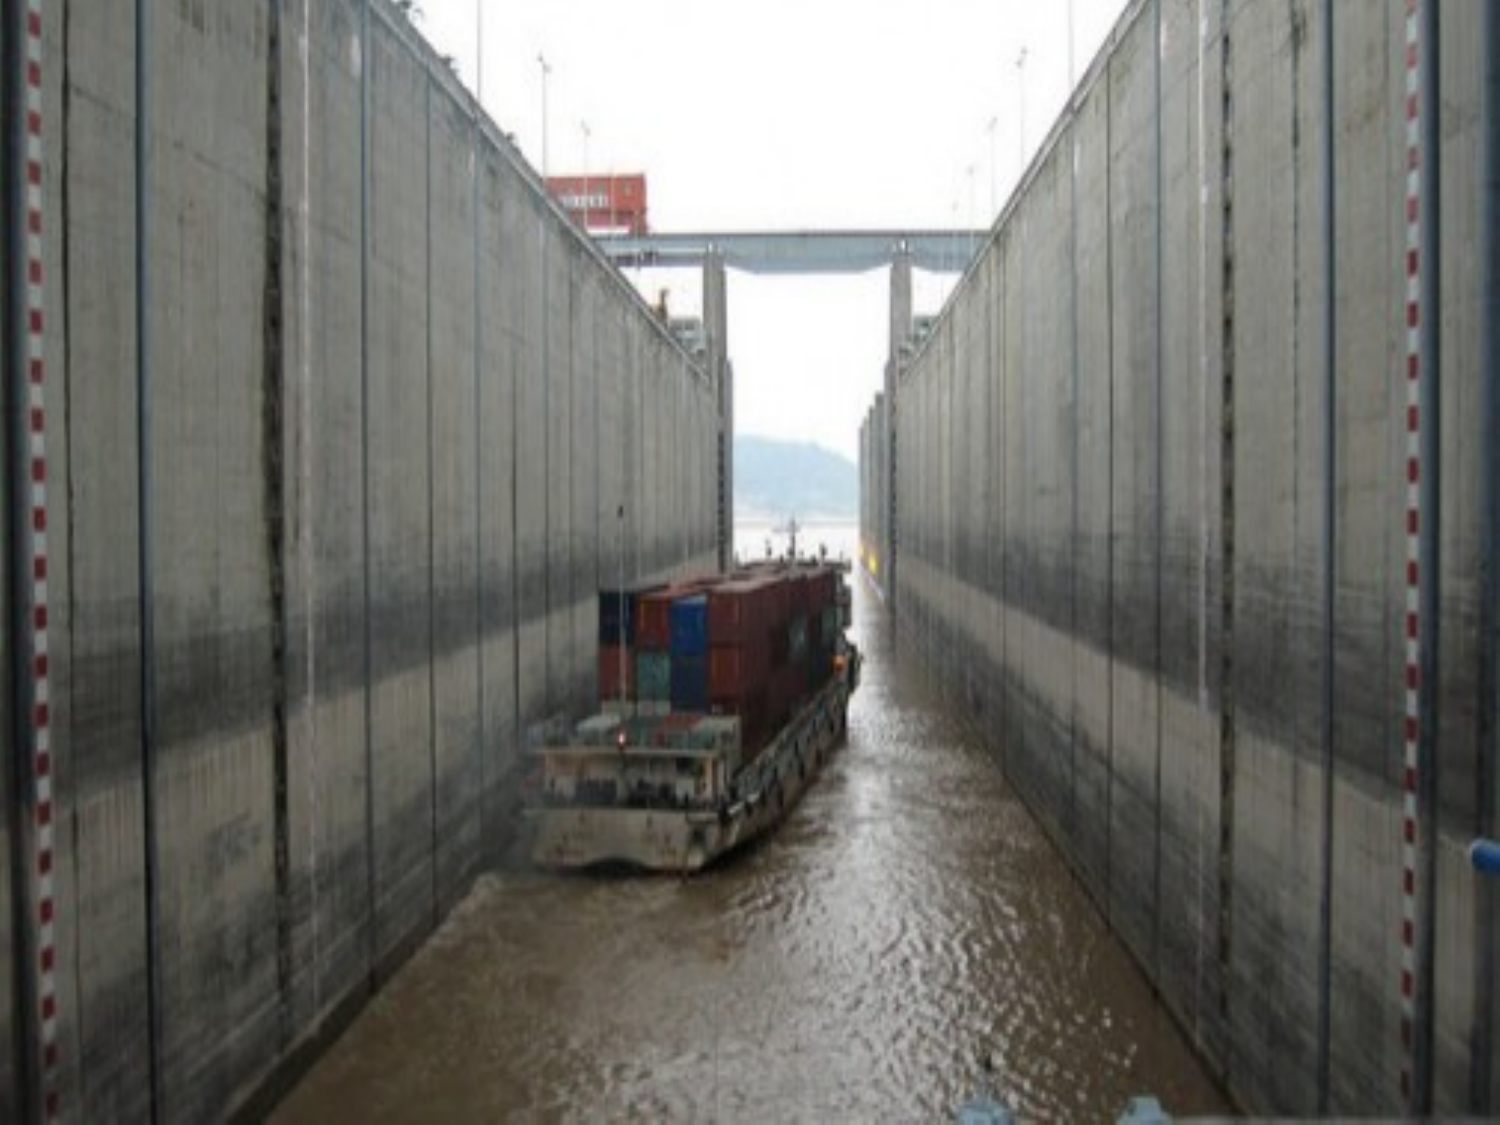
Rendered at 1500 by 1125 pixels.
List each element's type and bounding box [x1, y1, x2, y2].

list [0, 0, 1500, 1125]
